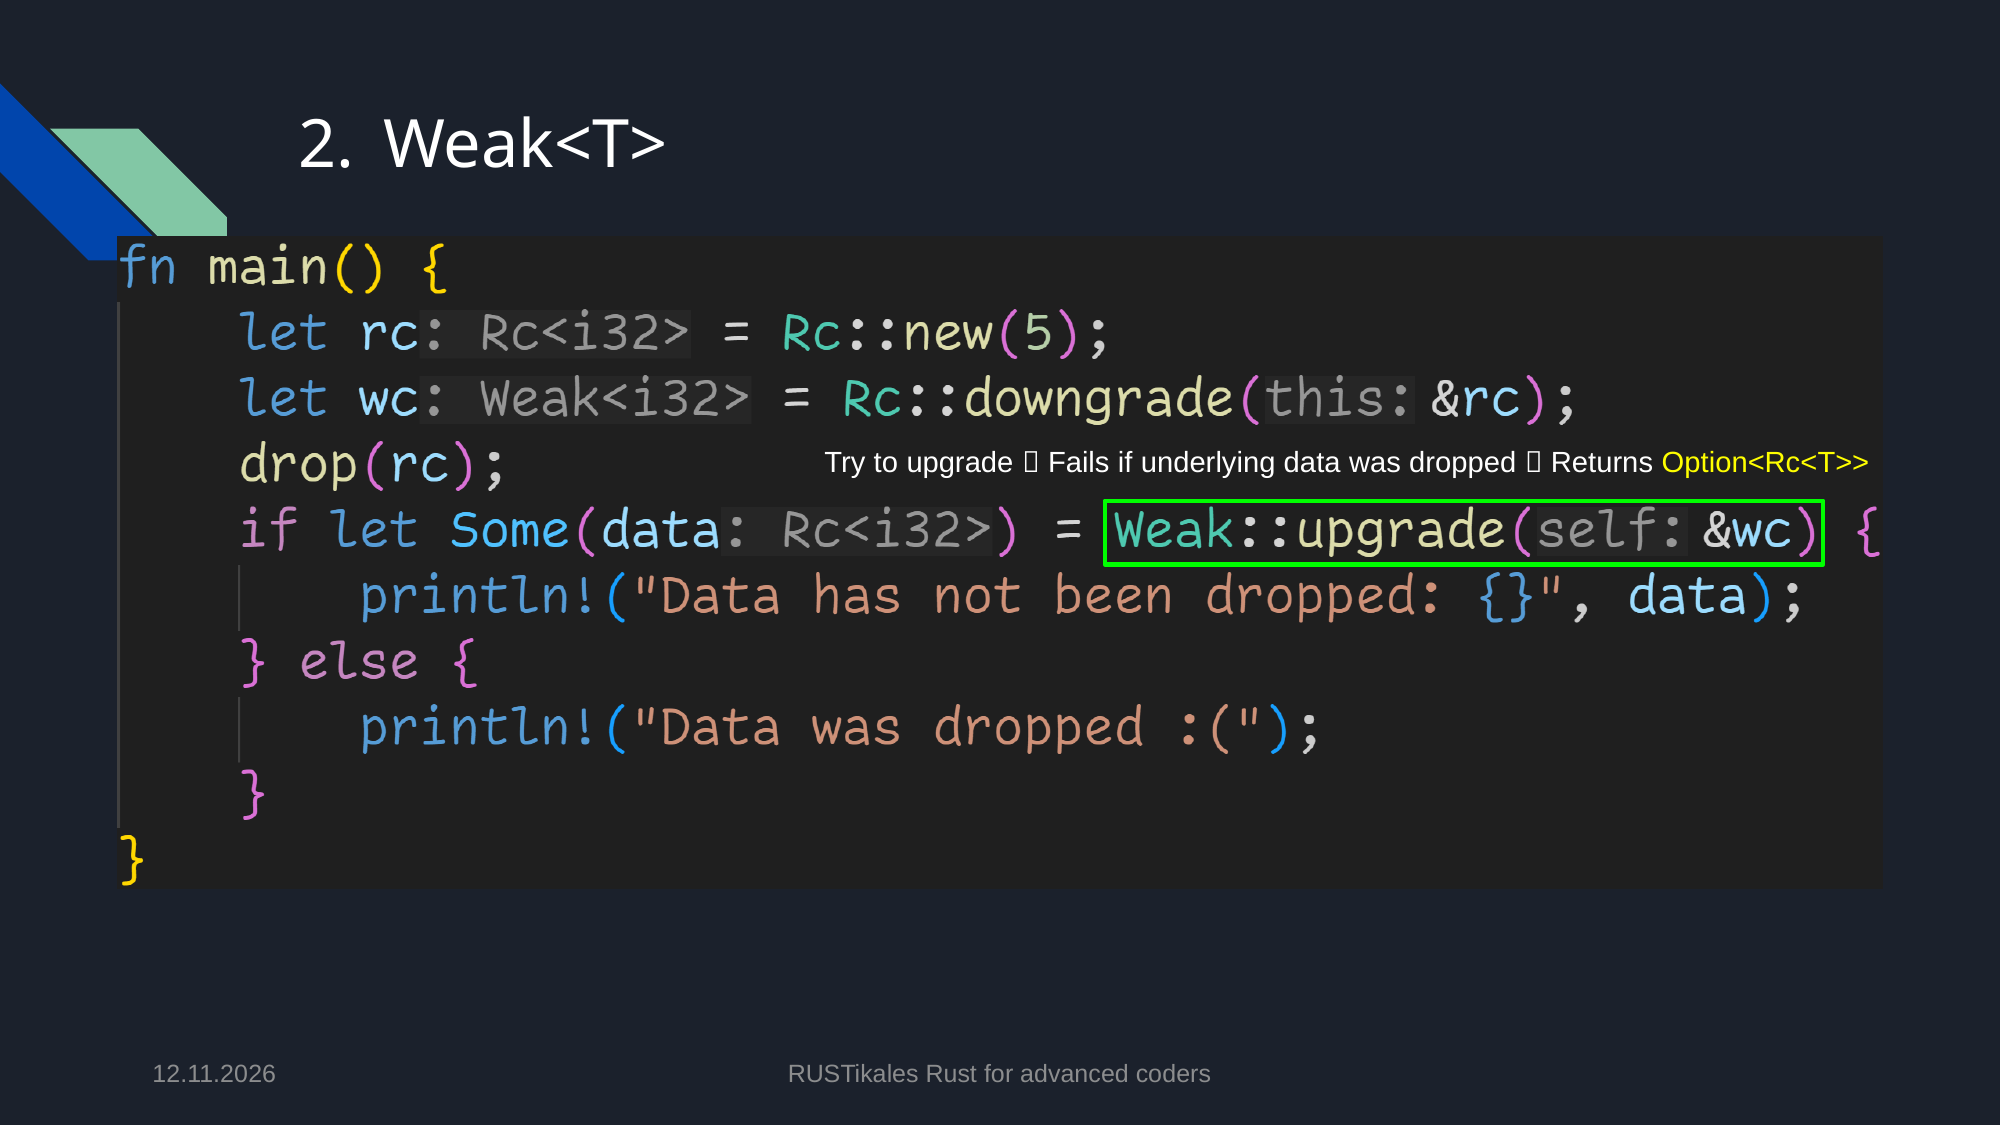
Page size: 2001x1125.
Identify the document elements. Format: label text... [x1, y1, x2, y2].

footer RUSTikales Rust for advanced coders [662, 1042, 1338, 1103]
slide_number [137, 1042, 588, 1103]
title Weak<T> [283, 86, 1824, 235]
picture [116, 235, 1884, 890]
